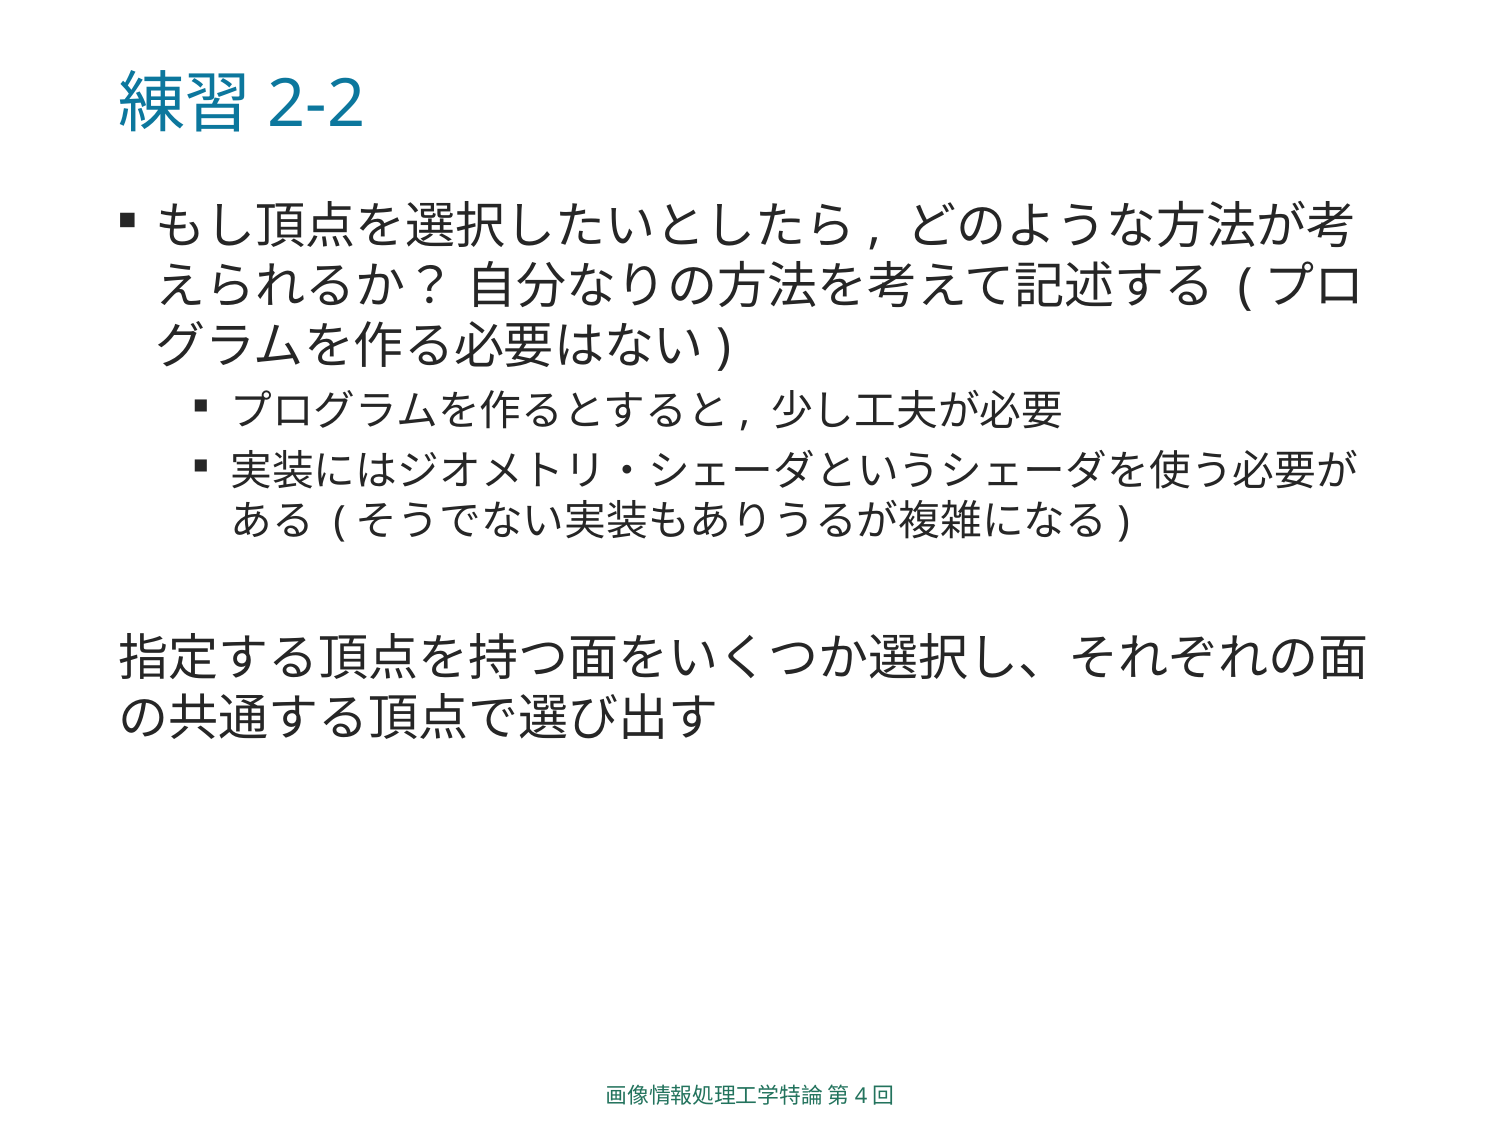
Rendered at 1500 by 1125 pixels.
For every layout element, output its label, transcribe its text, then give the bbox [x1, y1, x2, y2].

footer 画像情報処理工学特論 第4回 [496, 1072, 1004, 1118]
list もし頂点を選択したいとしたら, どのような方法が考えられるか？ 自分なりの方法を考えて記述する (プログラムを作る必要はない) プログラムを作るとすると, 少し工夫が必要 実装にはジオメトリ・シェーダというシェーダを使う必要がある (そうでない実装もありうるが複雑になる) 指定する頂点を持つ面をいくつか選択し、それぞれの面の共通する頂点で選び出す [103, 185, 1397, 1053]
title 練習2-2 [103, 37, 1397, 173]
